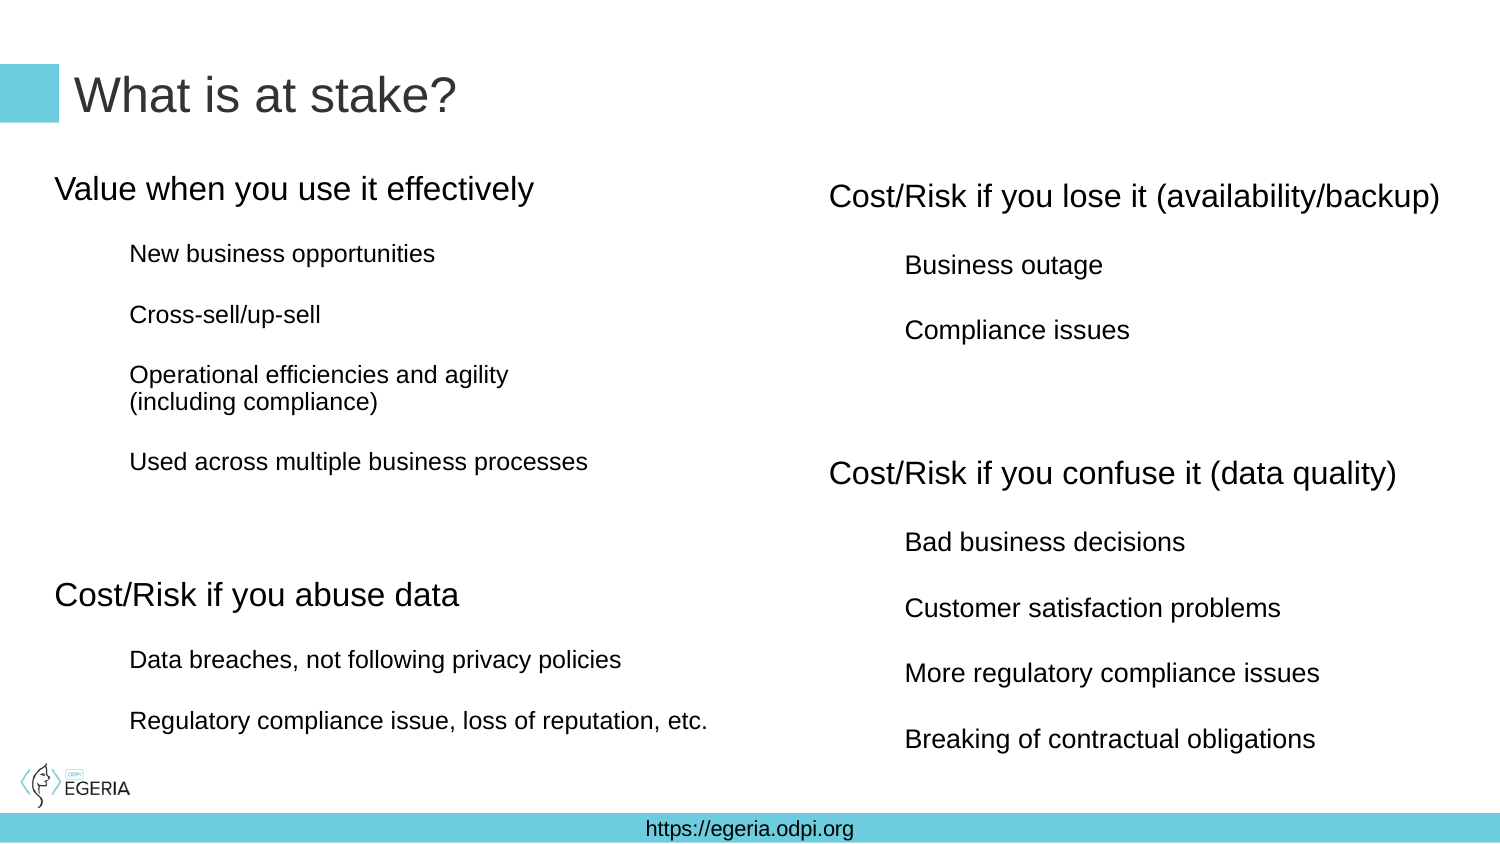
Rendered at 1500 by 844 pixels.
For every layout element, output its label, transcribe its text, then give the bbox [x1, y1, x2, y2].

title What is at stake? [58, 47, 1449, 141]
picture [13, 757, 136, 812]
list Value when you use it effectively New business opportunities Cross-sell/up-sell Operational efficiencies and agility (including compliance) Used across multiple business processes Cost/Risk if you abuse data Data breaches, not following privacy policies Regulatory compliance issue, loss of reputation, etc. [39, 157, 738, 799]
list Cost/Risk if you lose it (availability/backup) Business outage Compliance issues Cost/Risk if you confuse it (data quality) Bad business decisions Customer satisfaction problems More regulatory compliance issues Breaking of contractual obligations [813, 154, 1461, 802]
